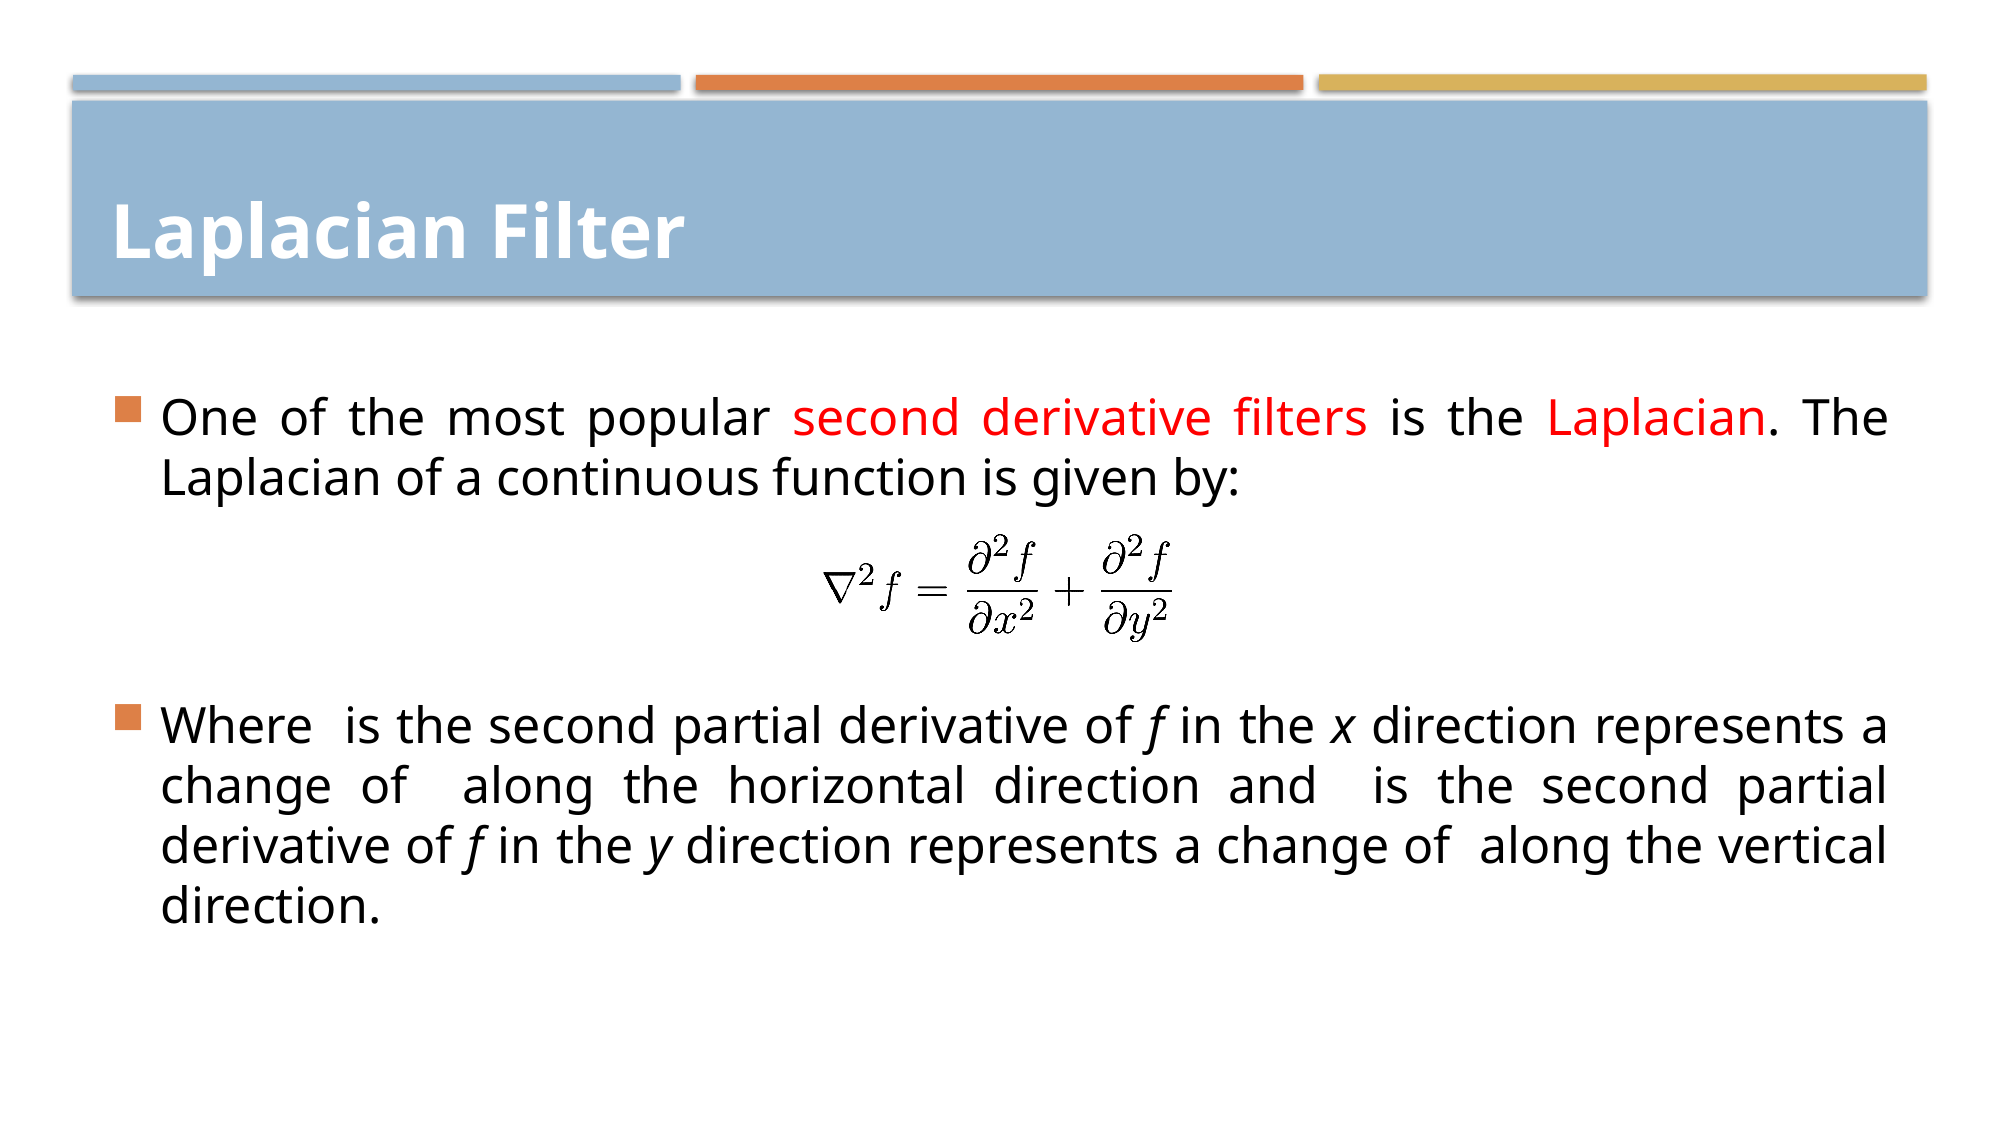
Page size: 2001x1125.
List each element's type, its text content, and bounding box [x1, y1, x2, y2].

picture [802, 519, 1198, 660]
title Laplacian Filter [95, 115, 1905, 282]
